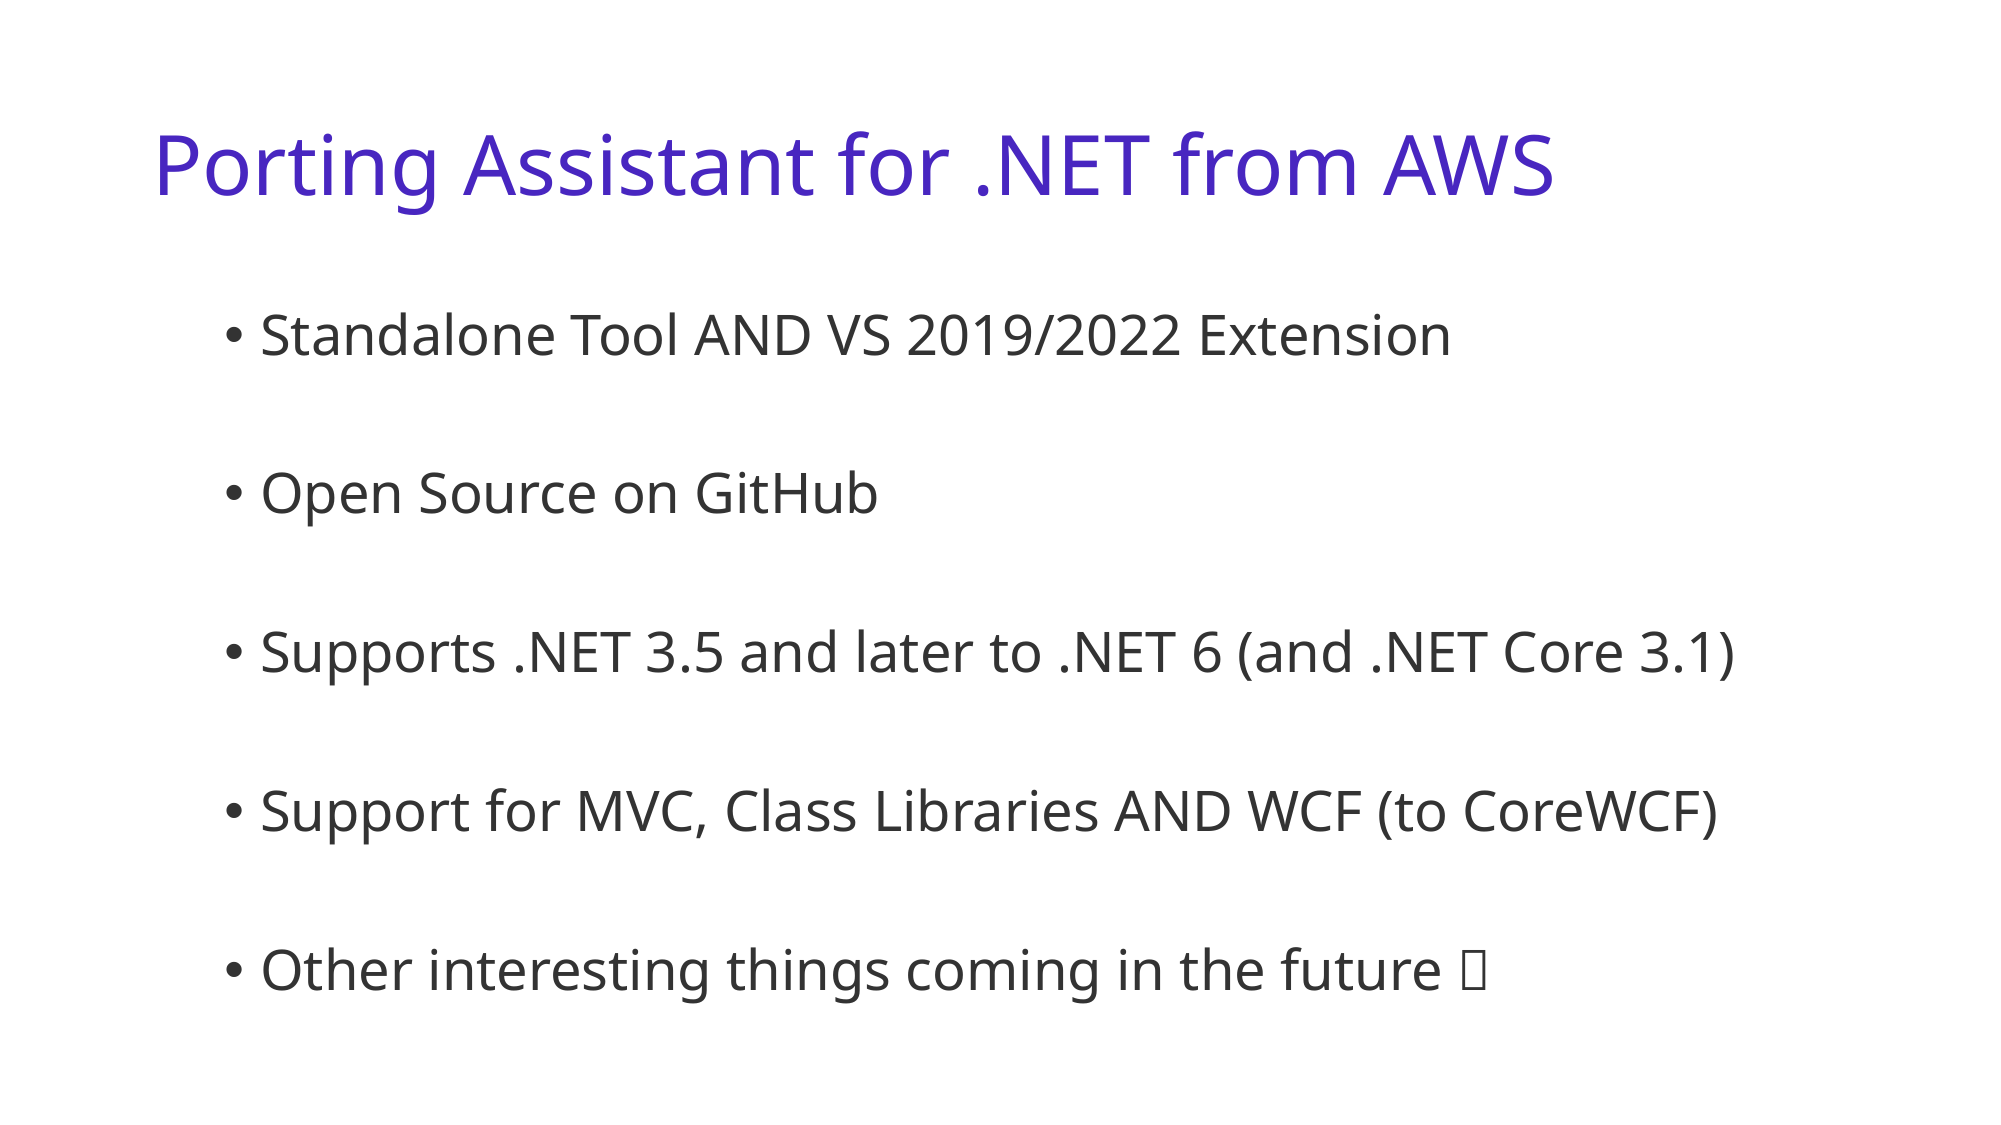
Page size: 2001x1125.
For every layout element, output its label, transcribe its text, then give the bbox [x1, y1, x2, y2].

list Standalone Tool AND VS 2019/2022 Extension Open Source on GitHub Supports .NET 3.5 and later to .NET 6 (and .NET Core 3.1) Support for MVC, Class Libraries AND WCF (to CoreWCF) Other interesting things coming in the future  [137, 299, 1863, 1014]
title Porting Assistant for .NET from AWS [137, 59, 1863, 278]
